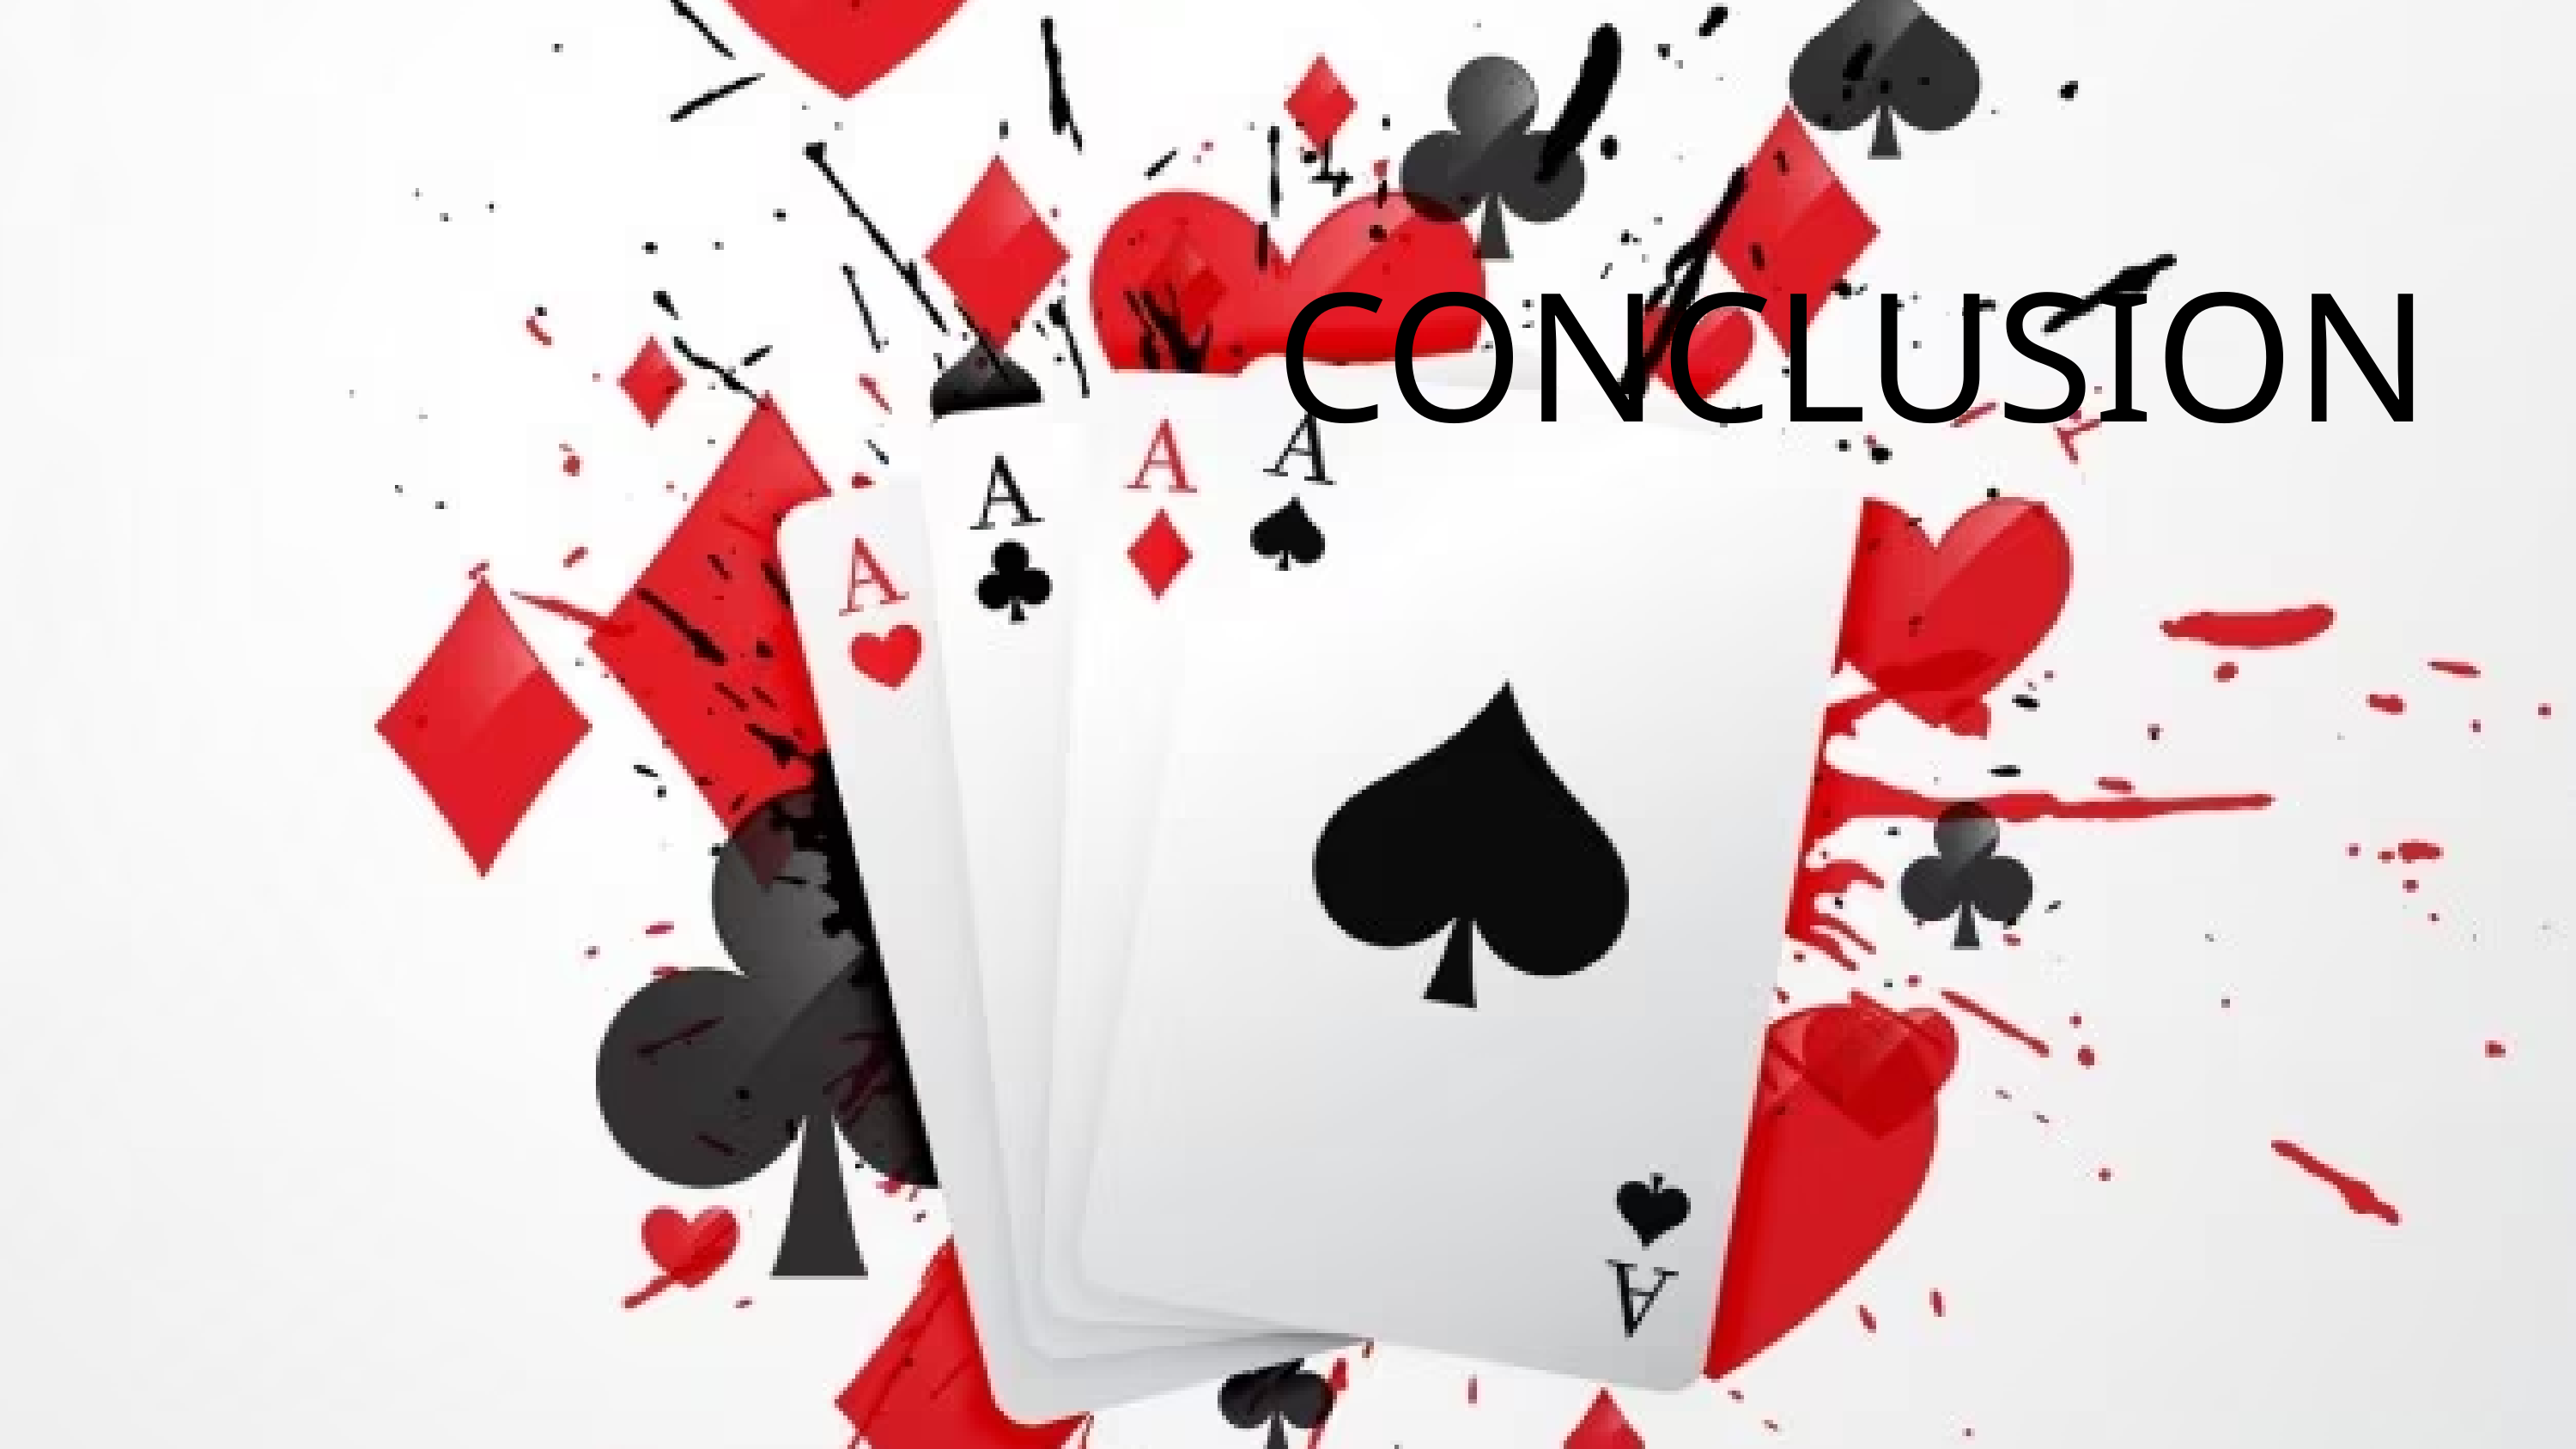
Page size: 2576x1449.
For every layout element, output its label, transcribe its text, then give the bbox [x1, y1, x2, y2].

text_box [0, 0, 2576, 1449]
text_box CONCLUSION [1129, 207, 2576, 709]
